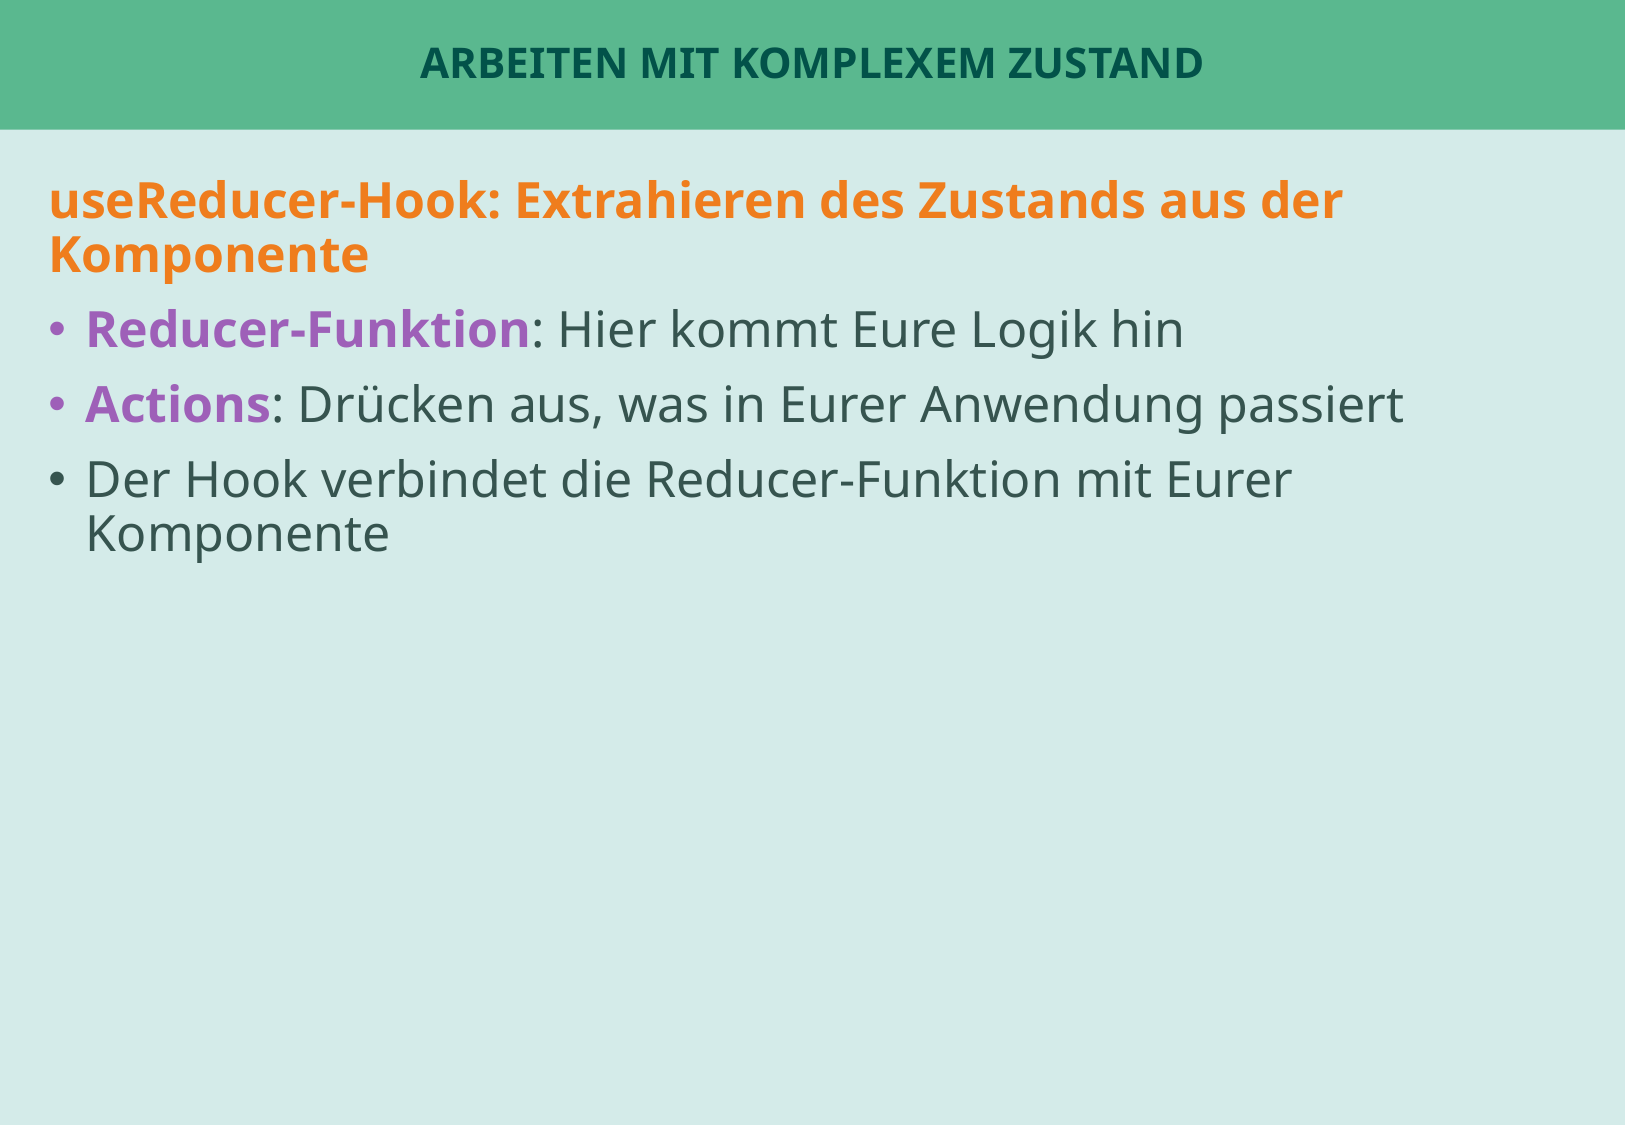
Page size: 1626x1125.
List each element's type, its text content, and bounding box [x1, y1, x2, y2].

list useReducer-Hook: Extrahieren des Zustands aus der Komponente Reducer-Funktion: Hier kommt Eure Logik hin Actions: Drücken aus, was in Eurer Anwendung passiert Der Hook verbindet die Reducer-Funktion mit Eurer Komponente [33, 168, 1592, 1043]
title Arbeiten mit komplexem Zustand [0, 0, 1625, 130]
